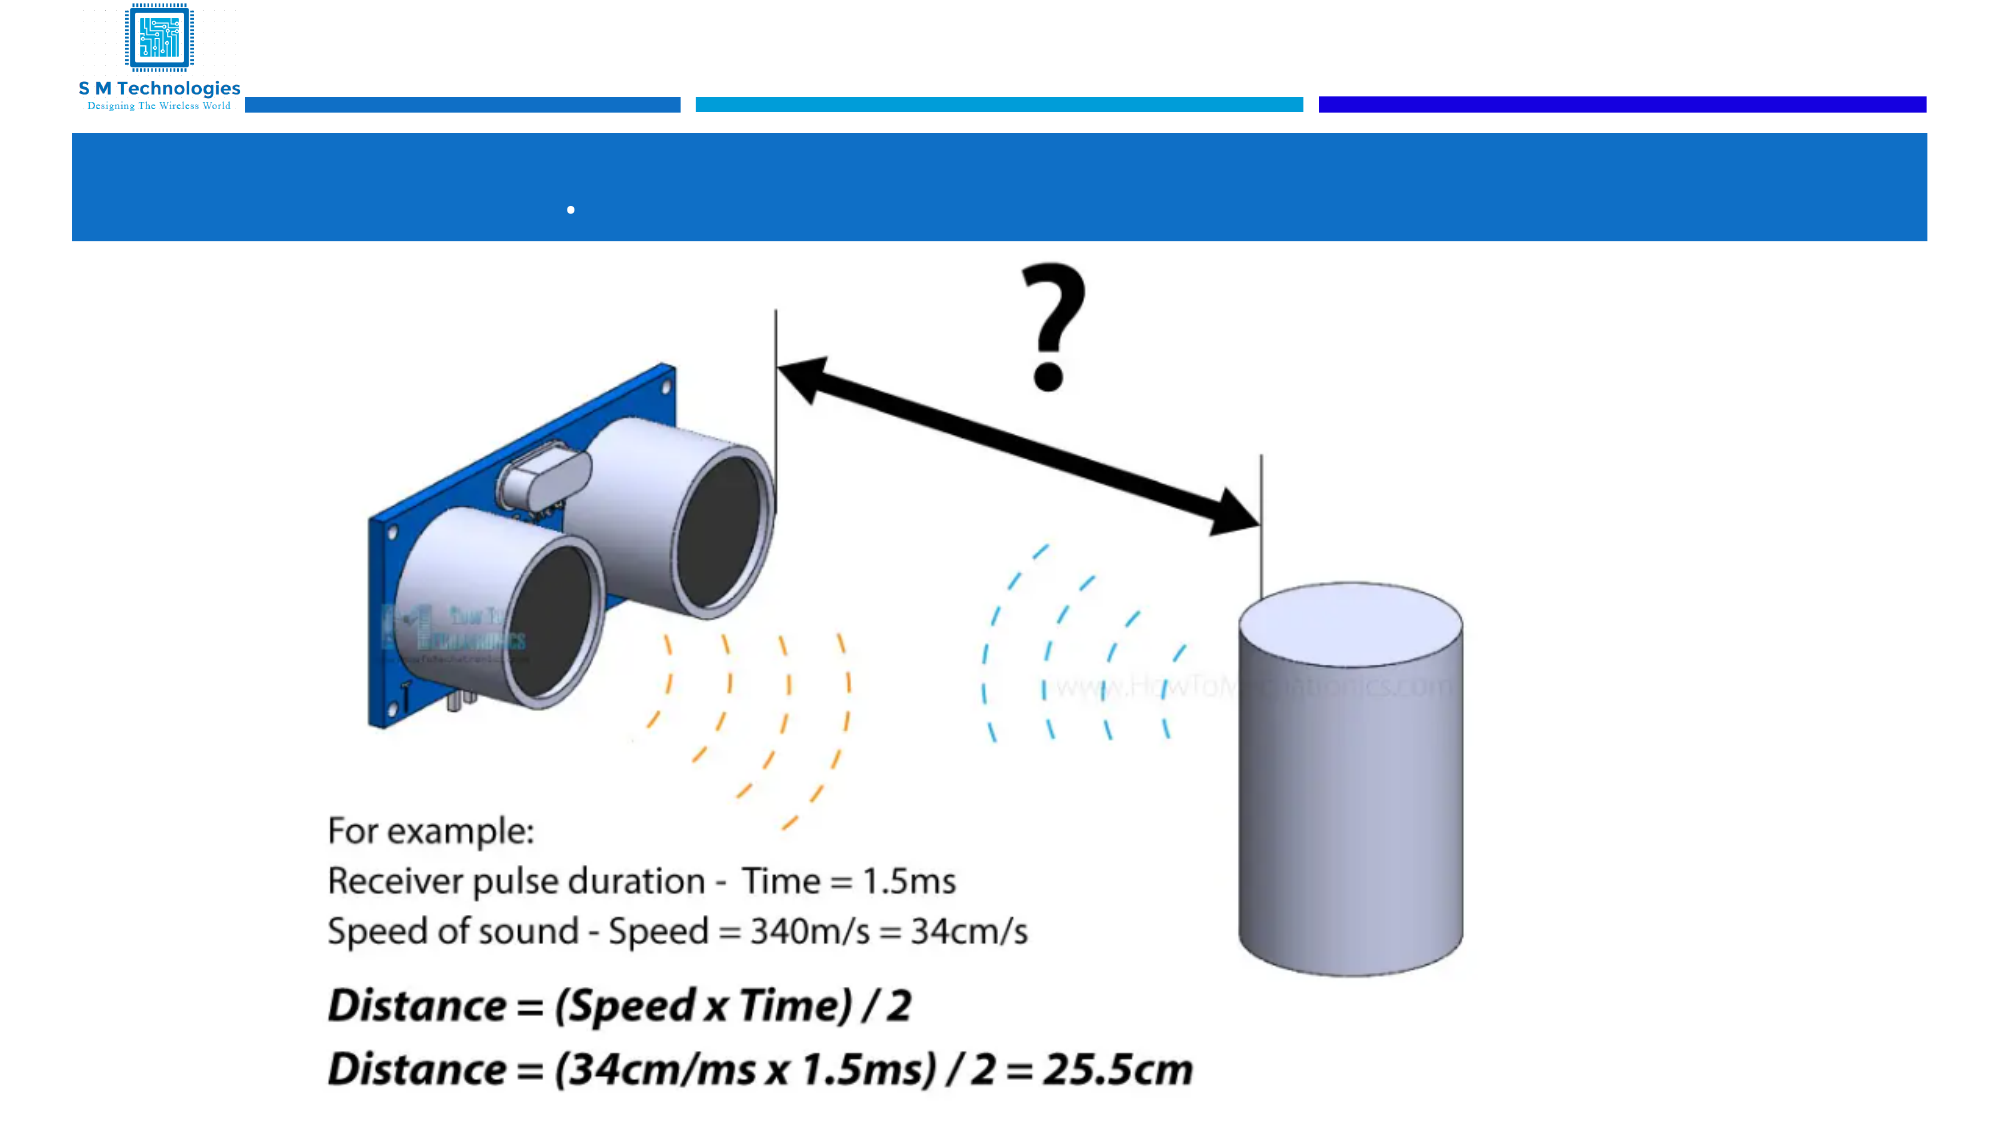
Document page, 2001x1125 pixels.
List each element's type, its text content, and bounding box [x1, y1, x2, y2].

picture [73, 0, 245, 115]
text_box . [0, 121, 1213, 233]
picture [206, 252, 1606, 1120]
